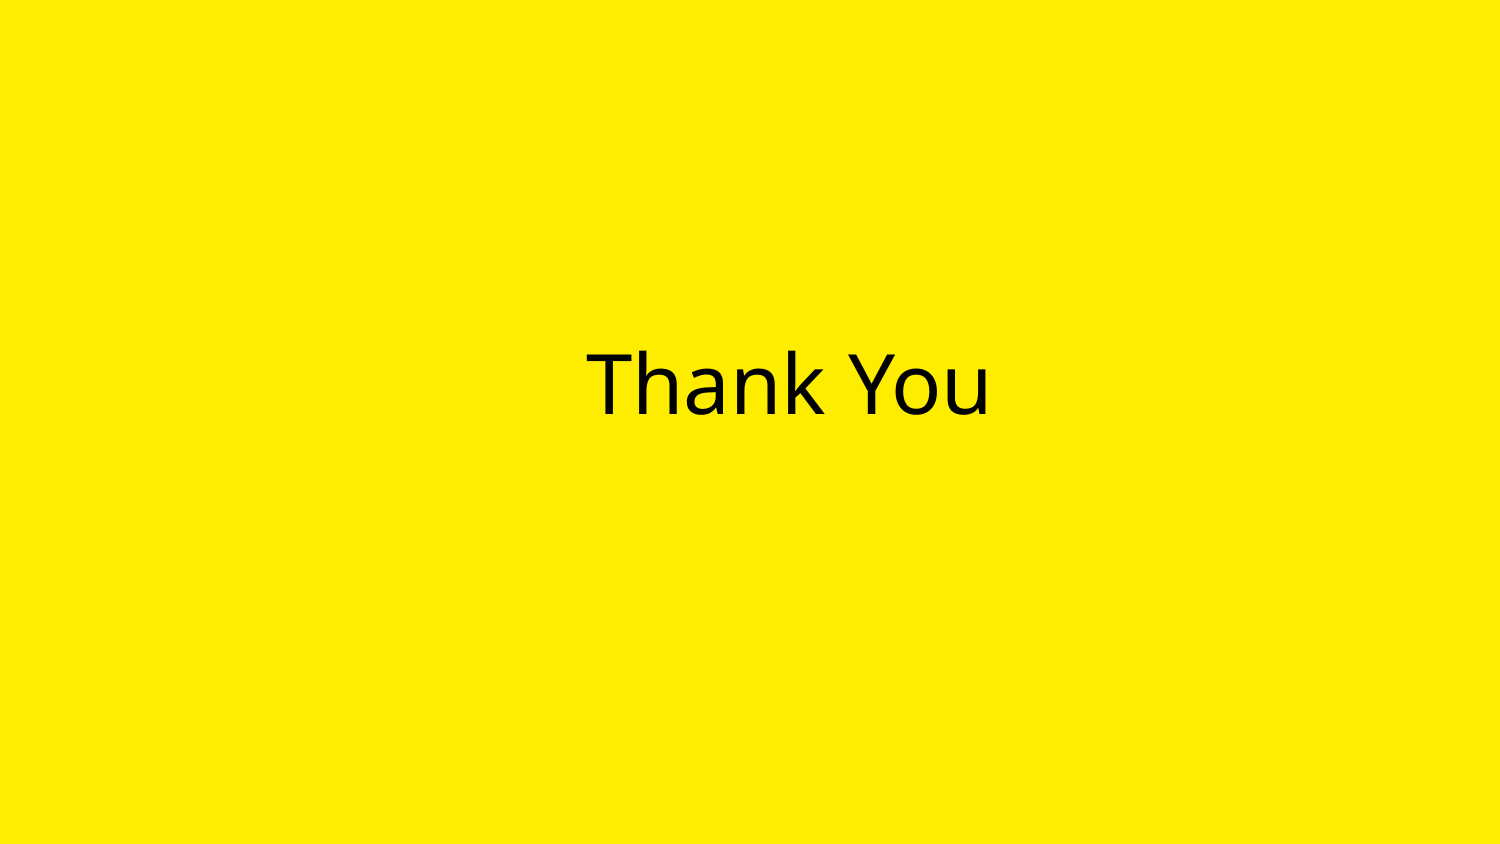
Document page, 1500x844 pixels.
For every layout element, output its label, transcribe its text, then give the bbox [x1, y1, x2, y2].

text_box Thank You [571, 324, 1009, 439]
